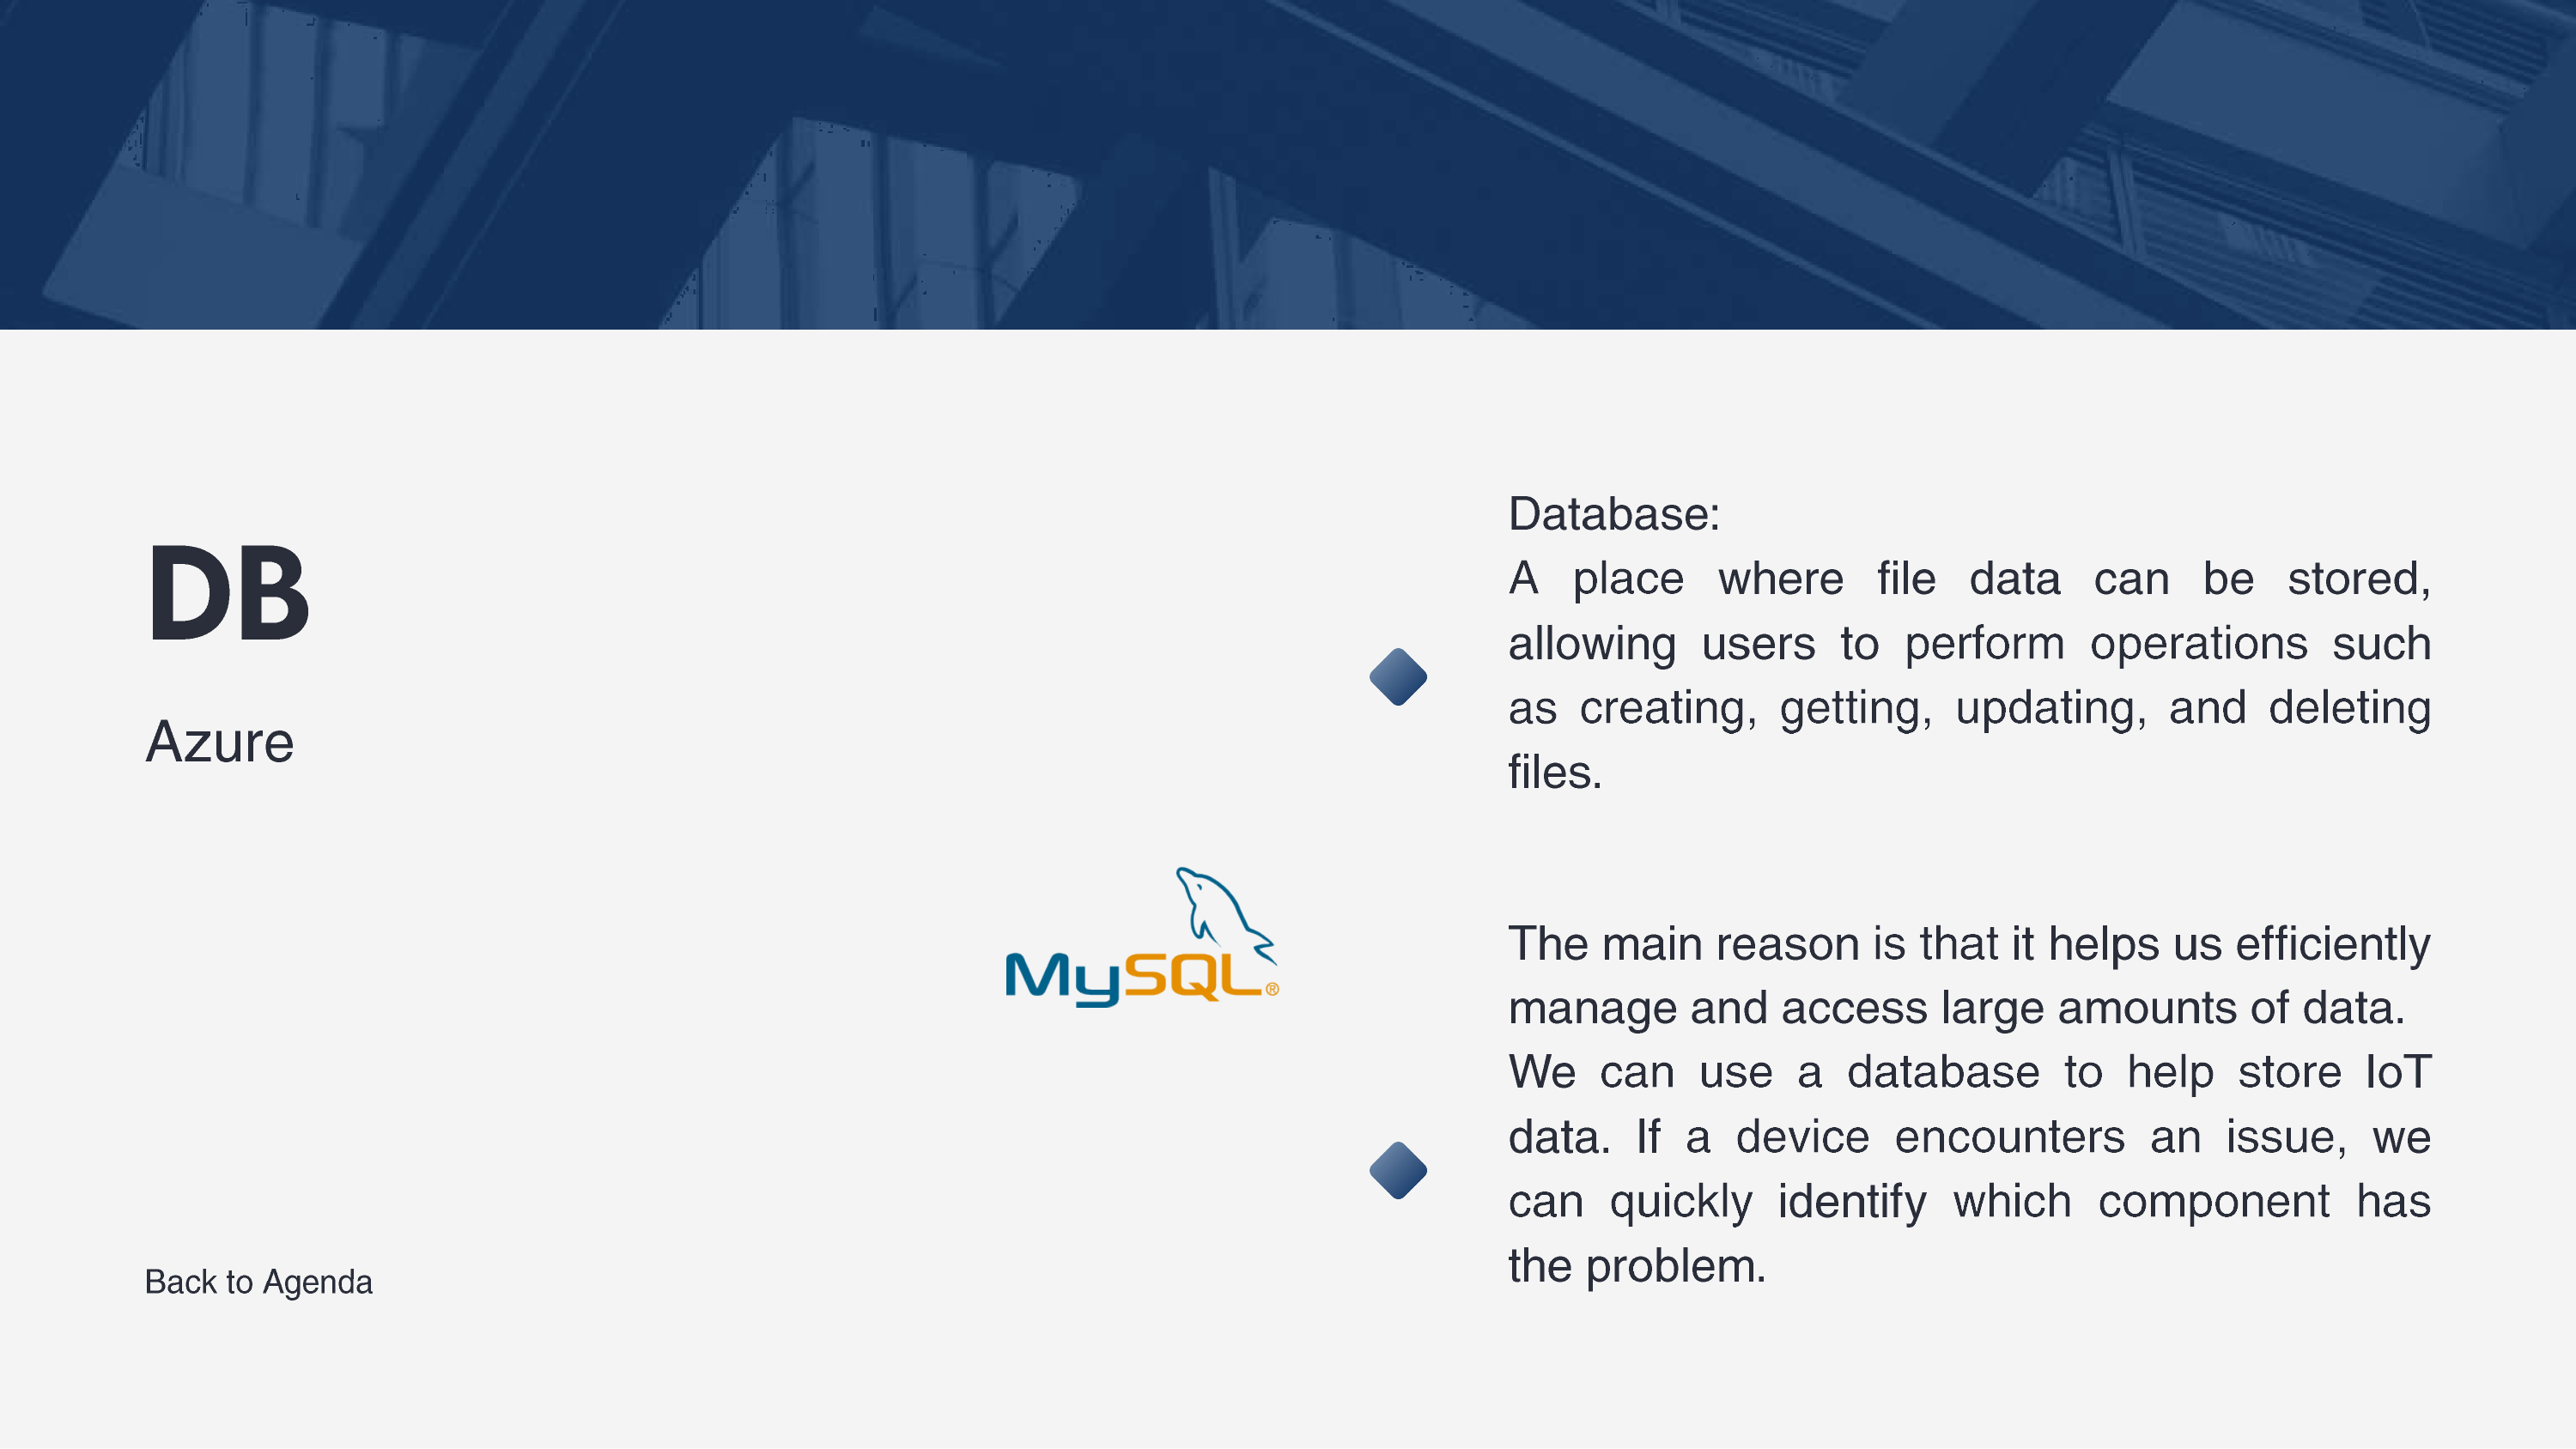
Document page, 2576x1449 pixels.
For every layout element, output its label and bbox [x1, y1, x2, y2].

text_box [1508, 612, 2457, 670]
picture [2287, 548, 2452, 605]
picture [1508, 676, 2452, 734]
picture [1952, 1170, 2458, 1228]
picture [144, 1260, 390, 1300]
text_box [1508, 977, 2420, 1034]
picture [1005, 864, 1280, 1009]
text_box [1508, 1170, 1947, 1228]
text_box [1508, 1234, 1782, 1292]
picture [1508, 548, 1708, 605]
text_box [1508, 1106, 1626, 1163]
picture [1636, 1106, 1674, 1163]
picture [2202, 548, 2281, 605]
picture [1369, 647, 1428, 707]
text_box [0, 337, 2576, 1449]
picture [1369, 1141, 1428, 1201]
text_box [1685, 1106, 2462, 1163]
text_box [1508, 1041, 2454, 1099]
text_box [1508, 912, 2450, 970]
picture [1877, 548, 1952, 605]
picture [1717, 548, 1870, 605]
picture [144, 529, 395, 676]
text_box [1508, 741, 1618, 798]
picture [1969, 548, 2085, 605]
picture [144, 705, 325, 775]
text_box [1508, 483, 1735, 541]
picture [0, 0, 2576, 330]
picture [2093, 548, 2196, 605]
